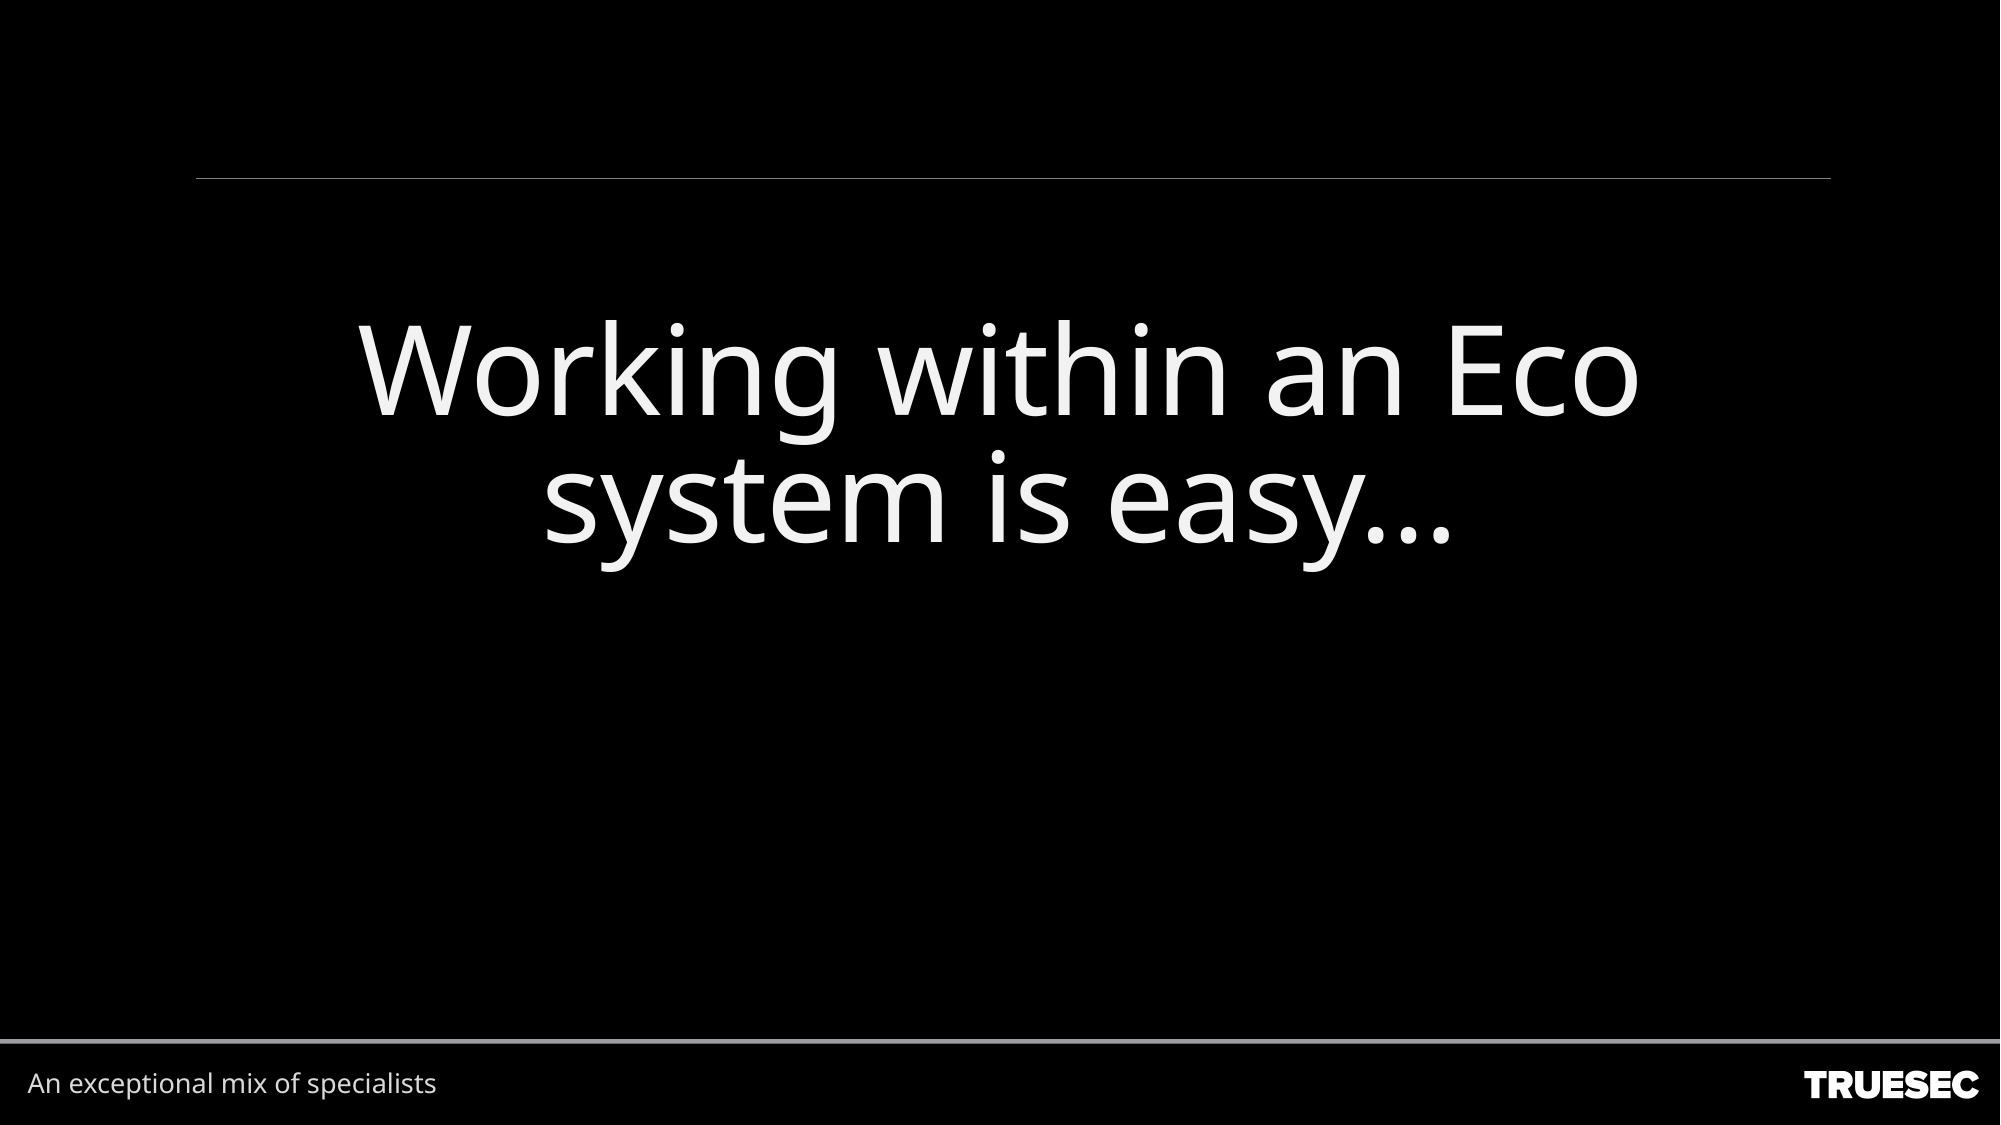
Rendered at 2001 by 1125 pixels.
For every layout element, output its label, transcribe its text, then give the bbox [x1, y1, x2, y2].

title Working within an Eco system is easy… [249, 184, 1750, 576]
picture [1804, 1067, 1979, 1101]
